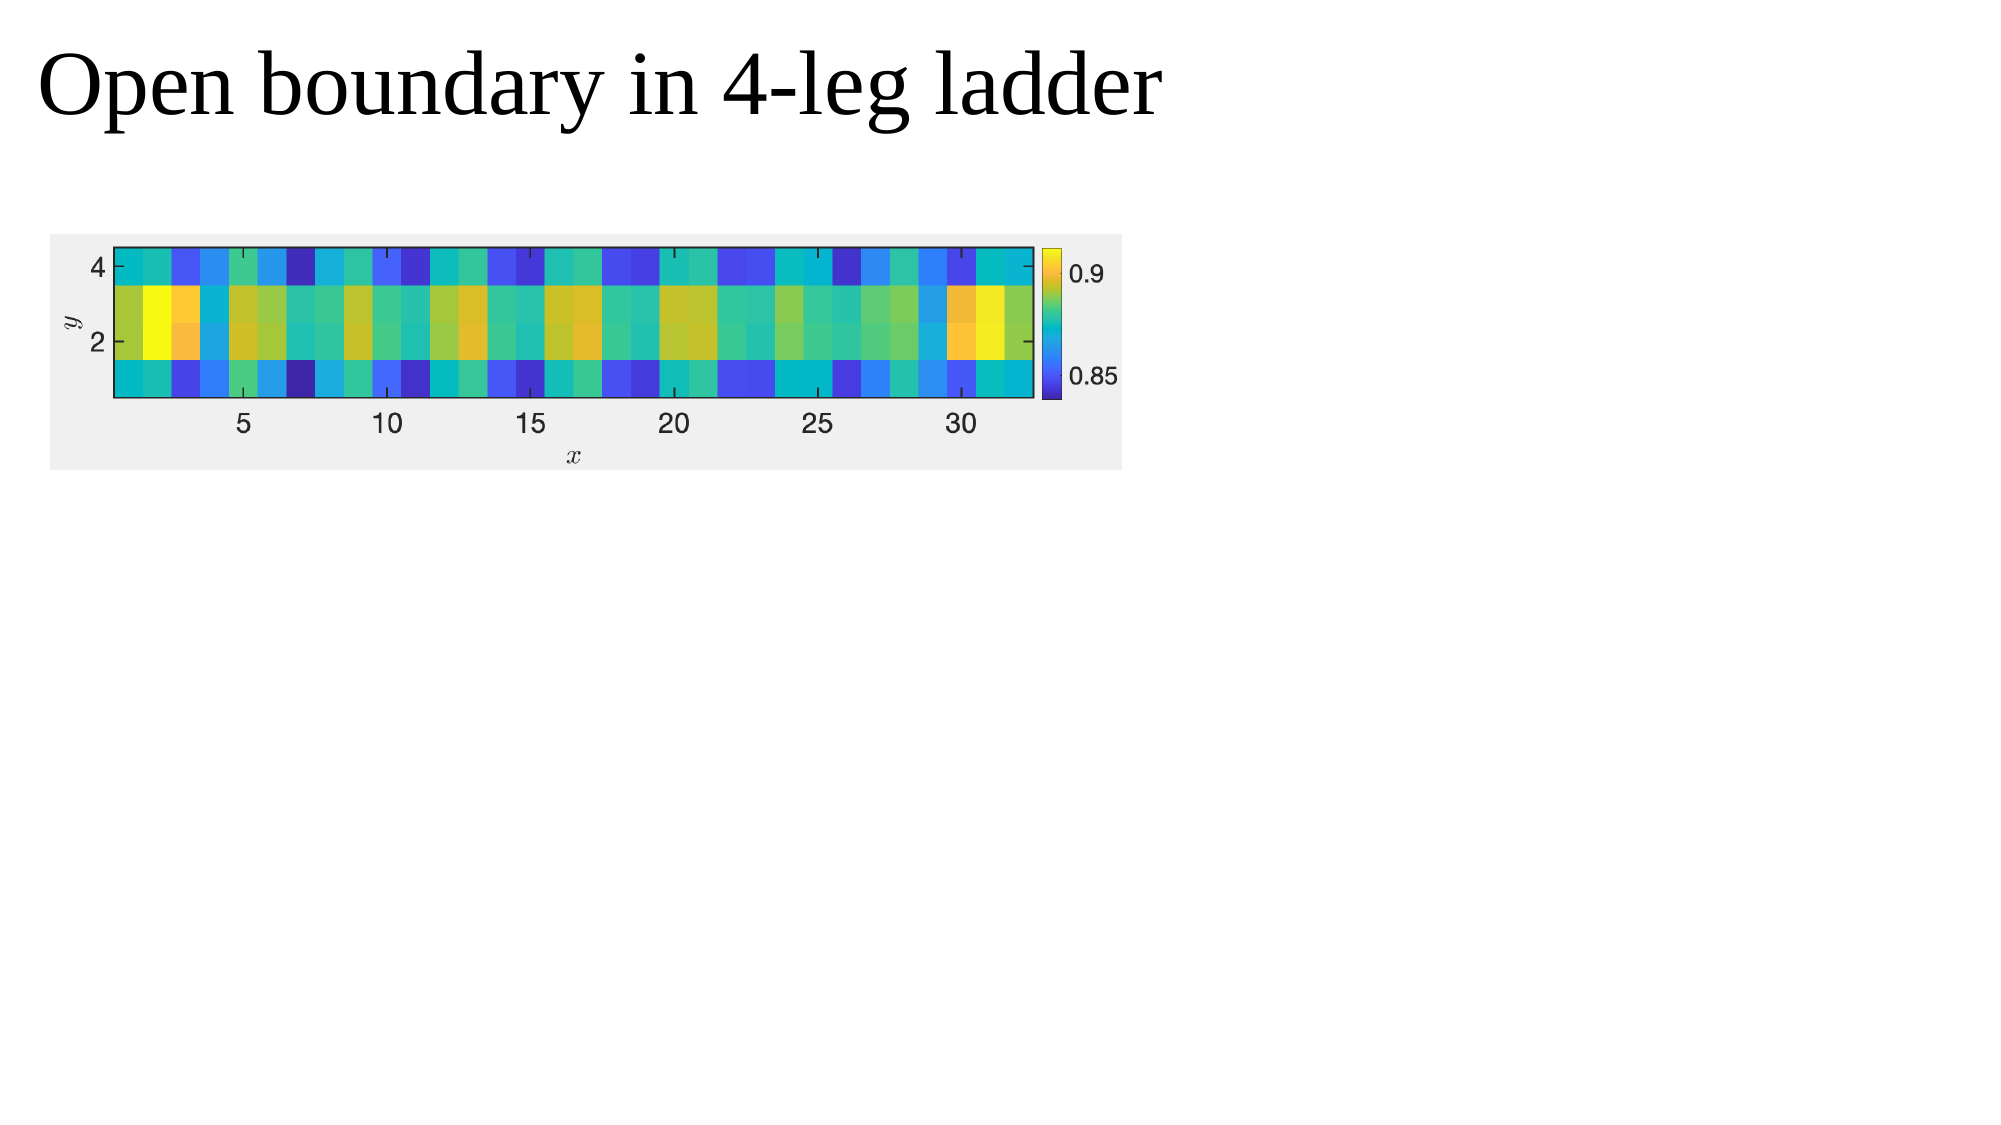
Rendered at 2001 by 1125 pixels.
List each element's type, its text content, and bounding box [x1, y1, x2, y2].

picture [50, 234, 1122, 470]
title Open boundary in 4-leg ladder [22, 3, 1748, 167]
